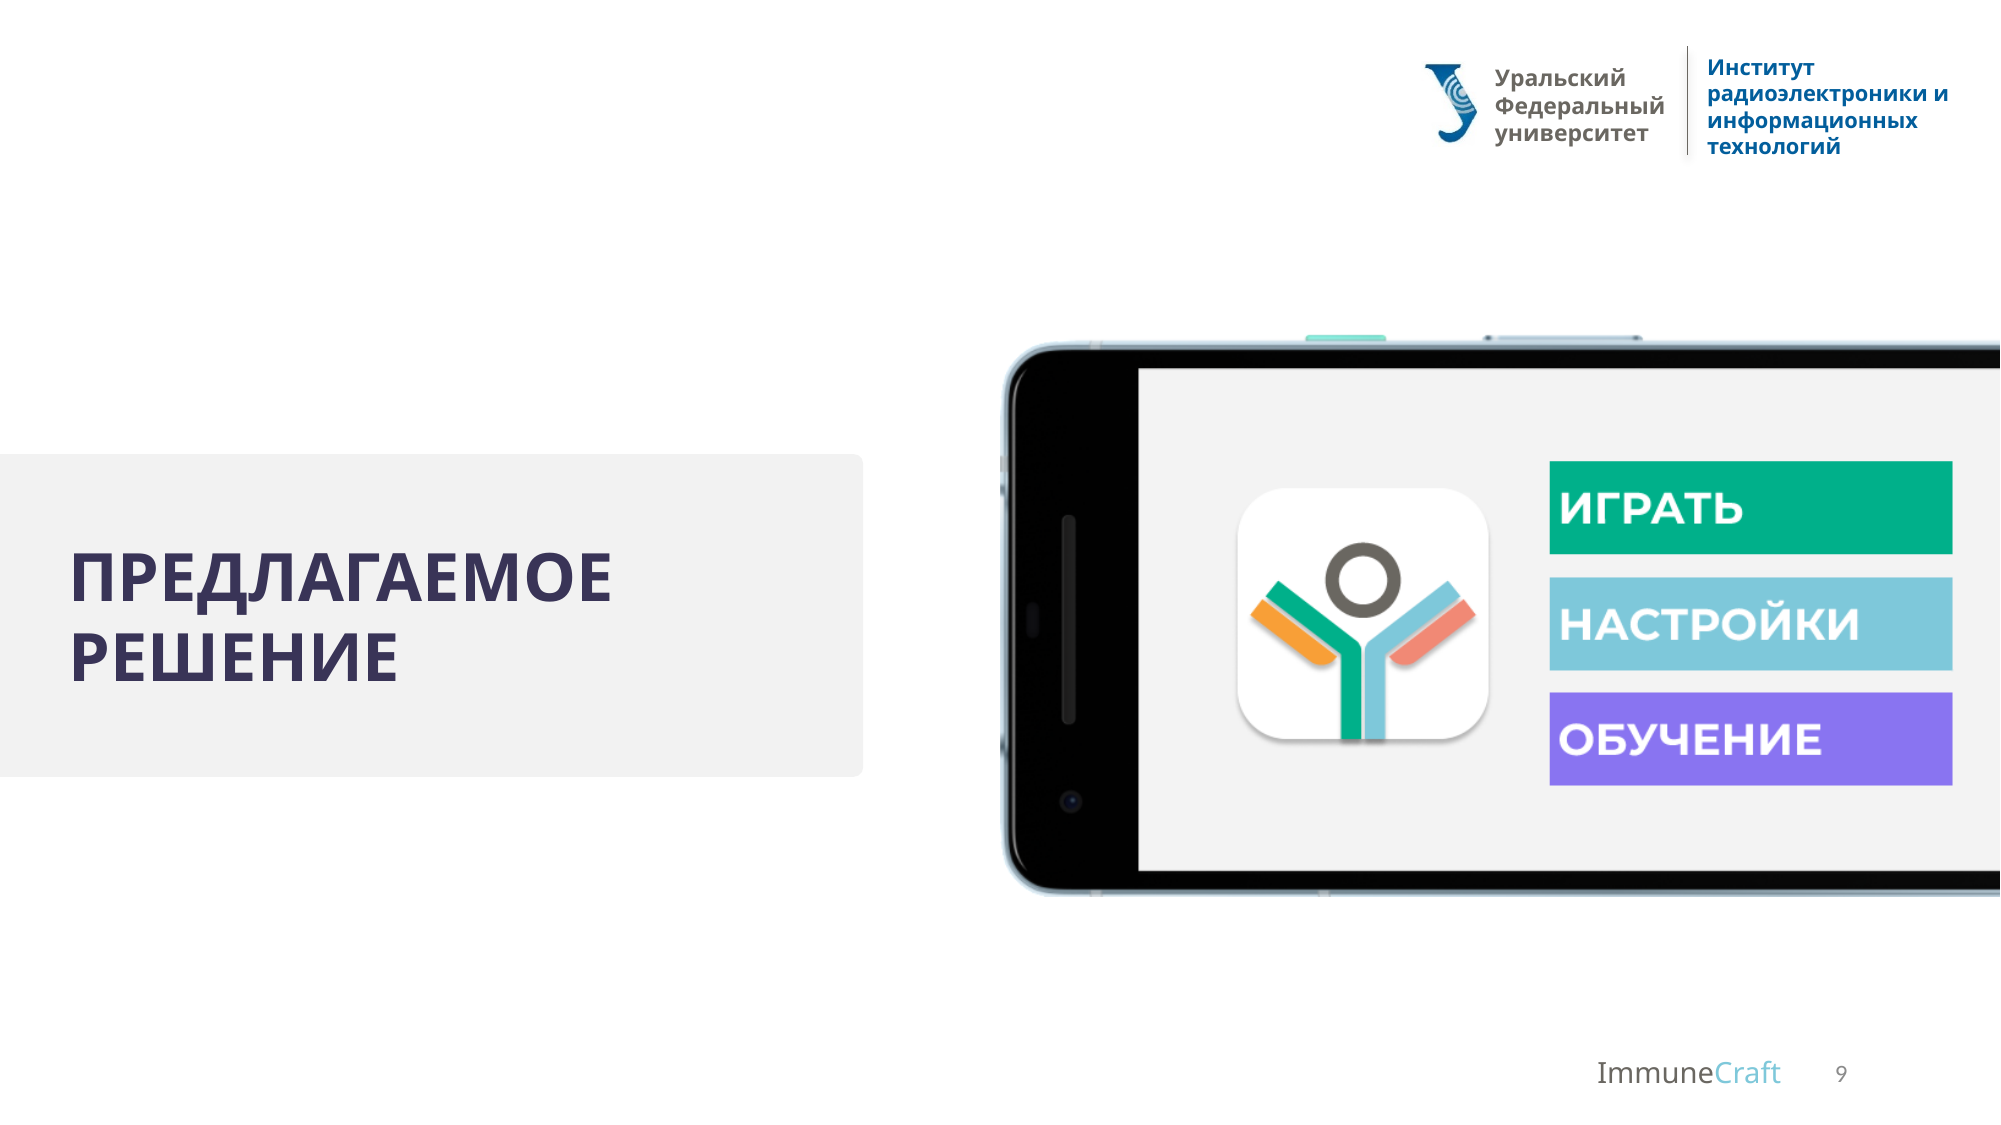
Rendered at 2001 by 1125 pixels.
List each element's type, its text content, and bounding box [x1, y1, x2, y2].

text_box [0, 453, 865, 778]
picture [999, 334, 2000, 897]
slide_number 9 [1412, 1042, 1863, 1103]
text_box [1419, 46, 2000, 168]
text_box ПРЕДЛАГАЕМОЕ РЕШЕНИЕ [53, 527, 716, 702]
text_box ImmuneCraft [1582, 1044, 1839, 1105]
